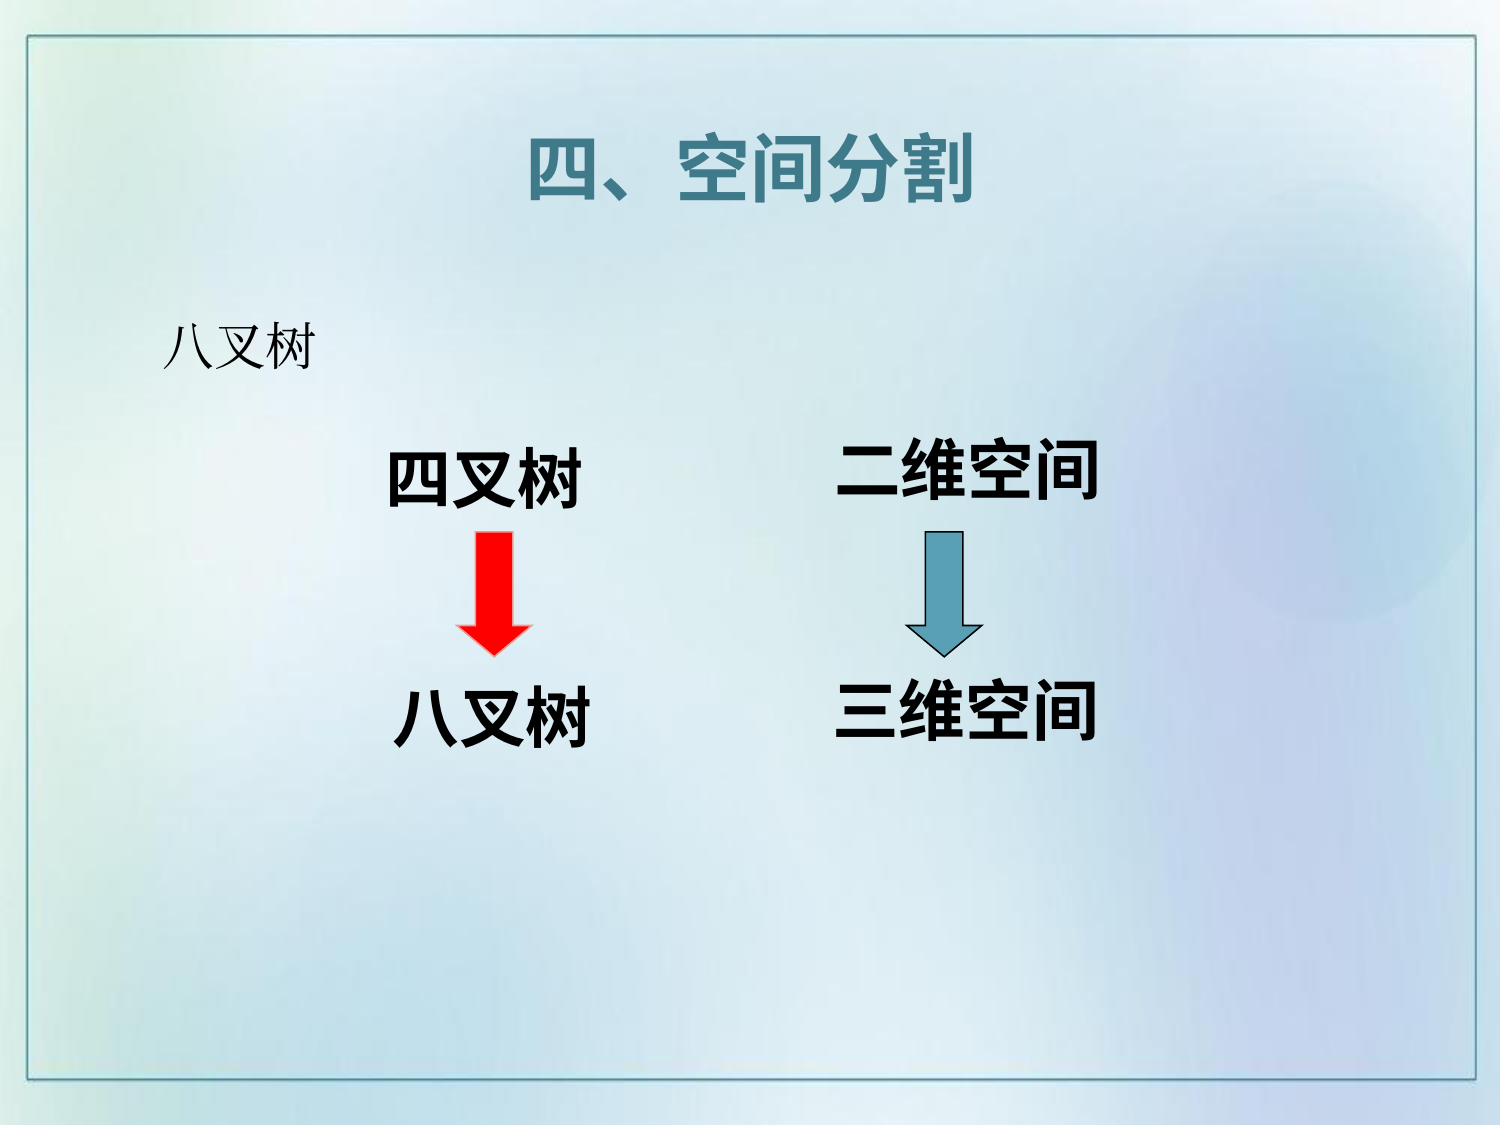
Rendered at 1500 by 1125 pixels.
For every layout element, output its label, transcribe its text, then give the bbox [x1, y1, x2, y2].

title 八叉树 [147, 275, 1353, 401]
picture [0, 0, 1500, 1125]
text_box [456, 531, 532, 644]
text_box [906, 531, 982, 657]
list 四叉树 [370, 406, 681, 526]
text_box 四、空间分割 [251, 114, 1249, 220]
text_box 三维空间 [817, 661, 1114, 757]
text_box 八叉树 [377, 644, 608, 763]
text_box 二维空间 [819, 420, 1117, 516]
